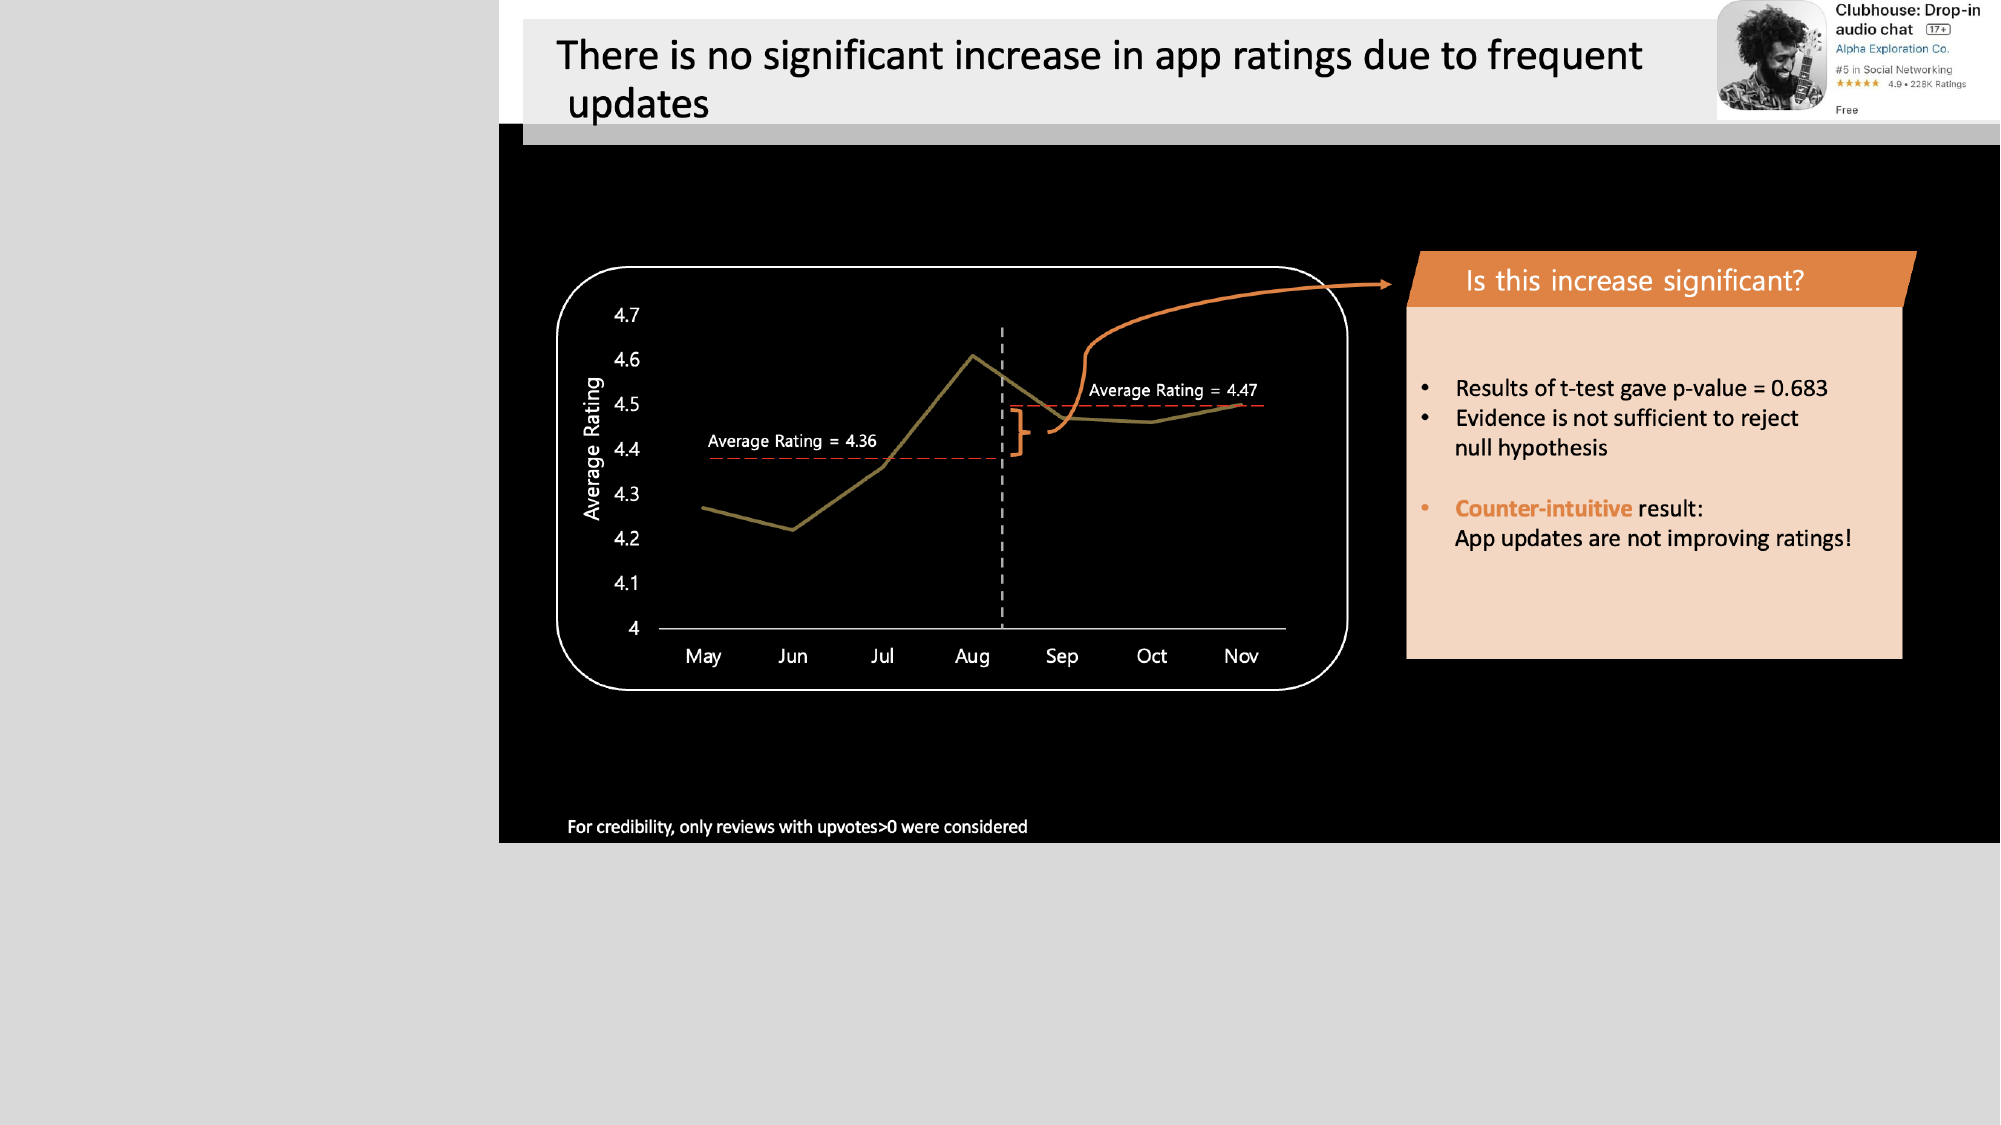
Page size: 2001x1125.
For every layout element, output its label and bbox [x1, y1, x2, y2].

text_box [0, 0, 2000, 1125]
picture [499, 0, 2000, 843]
